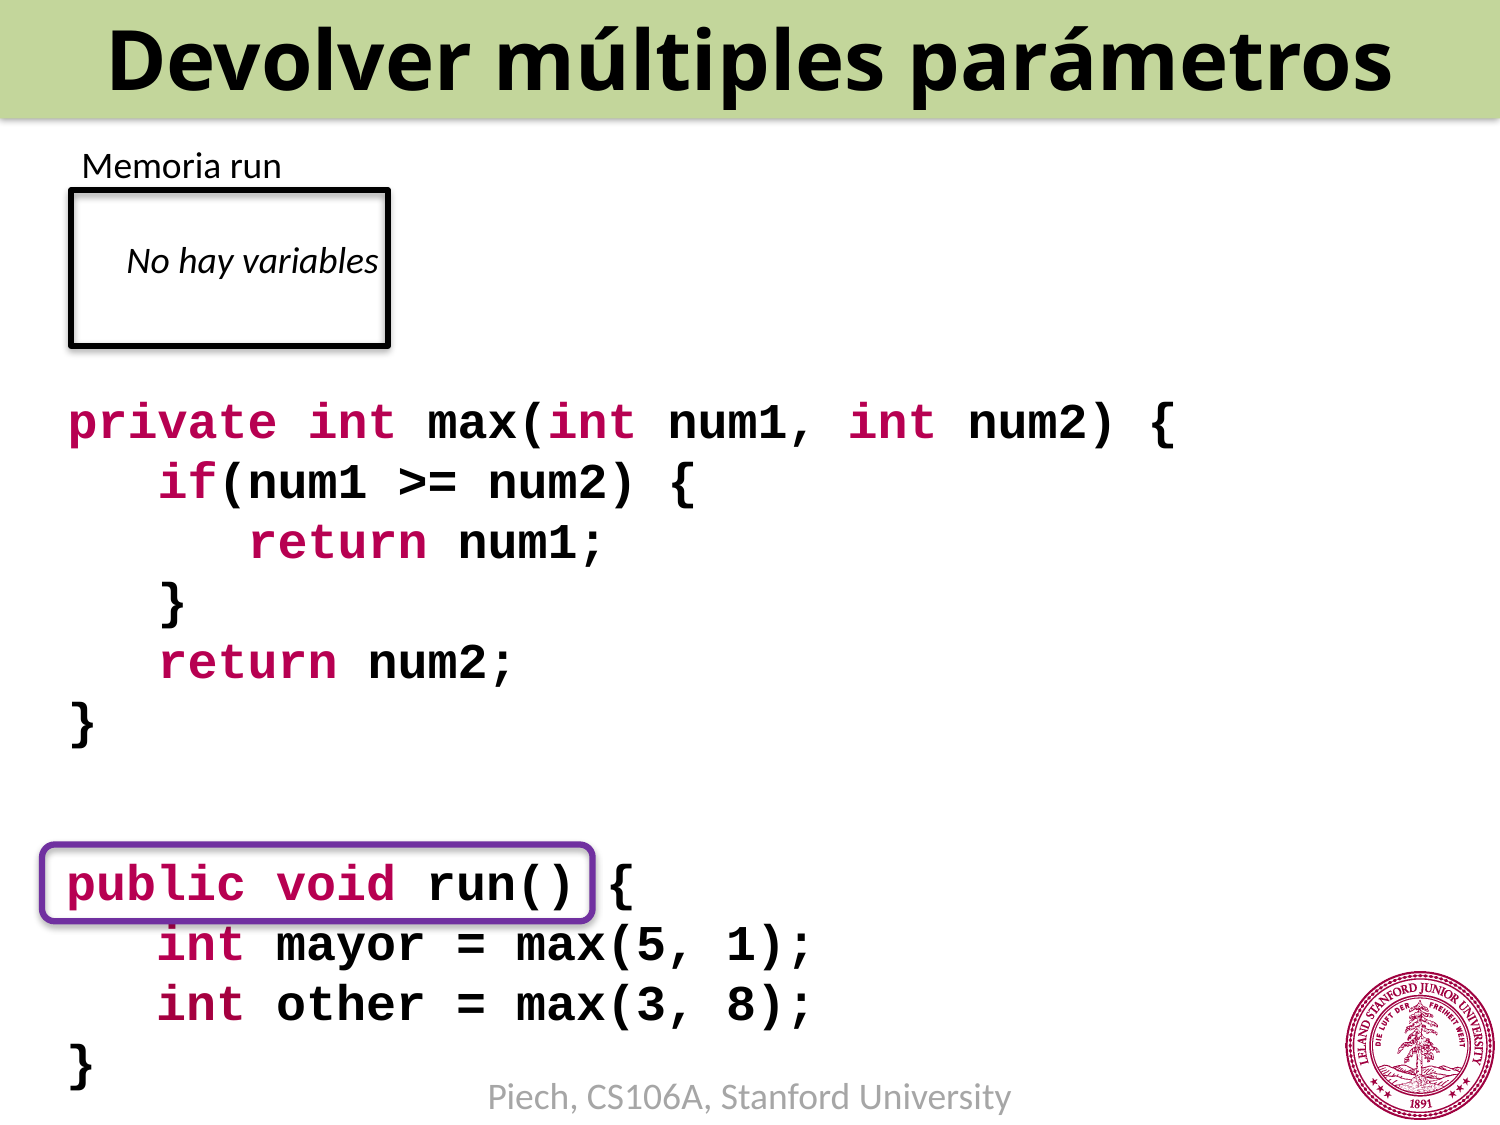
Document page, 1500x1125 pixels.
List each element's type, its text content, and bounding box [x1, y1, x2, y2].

list private int max(int num1, int num2) { if(num1 >= num2) { return num1; } return num2; } [52, 200, 1451, 1030]
text_box [71, 189, 389, 346]
text_box public void run() { int mayor = max(5, 1); int other = max(3, 8); } [51, 843, 1450, 1035]
text_box No hay variables [111, 228, 403, 289]
picture [1345, 971, 1495, 1120]
text_box Devolver múltiples parámetros [0, 0, 1500, 122]
text_box [41, 843, 594, 923]
text_box Memoria run [66, 133, 306, 194]
